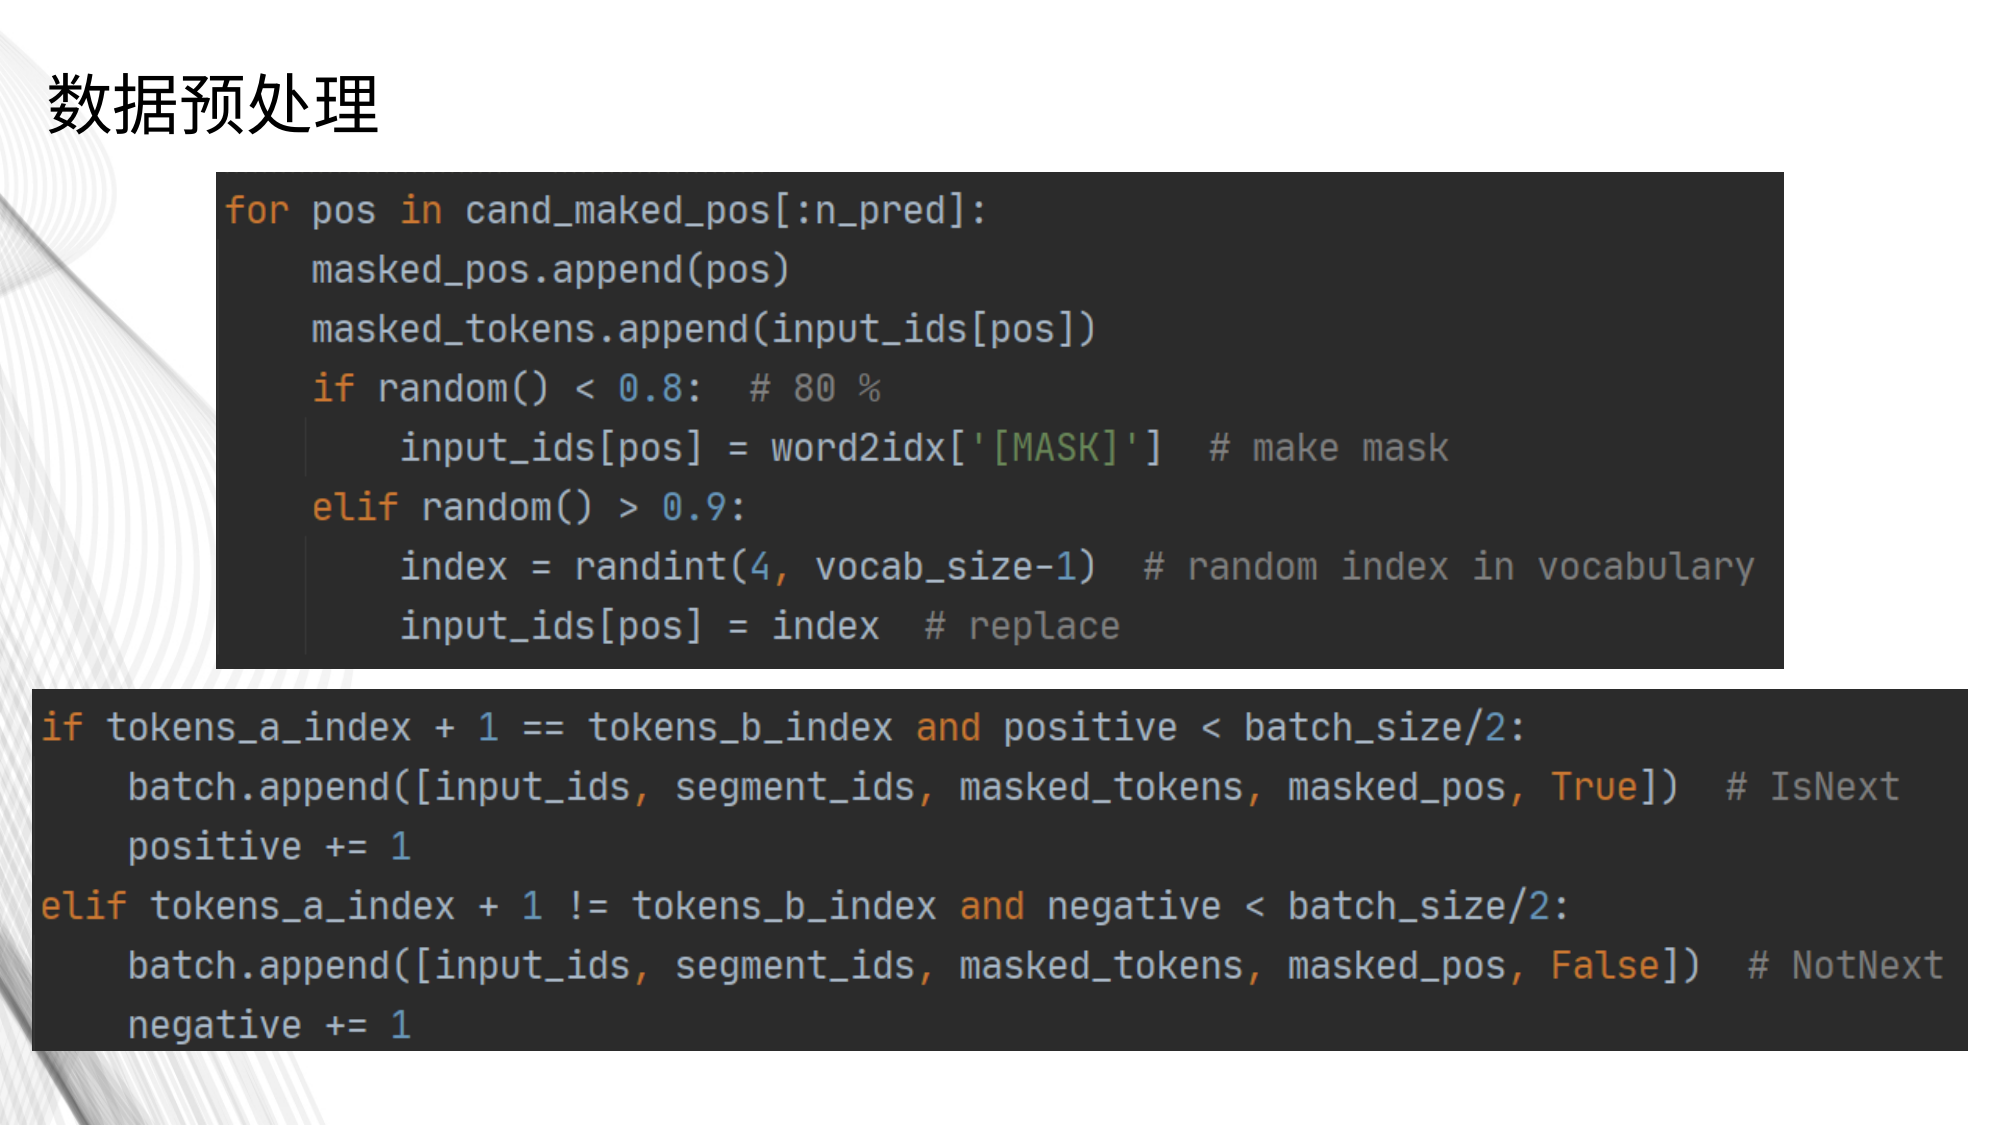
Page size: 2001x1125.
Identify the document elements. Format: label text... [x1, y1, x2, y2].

picture [0, 0, 2000, 1125]
text_box 数据预处理 [31, 55, 607, 151]
